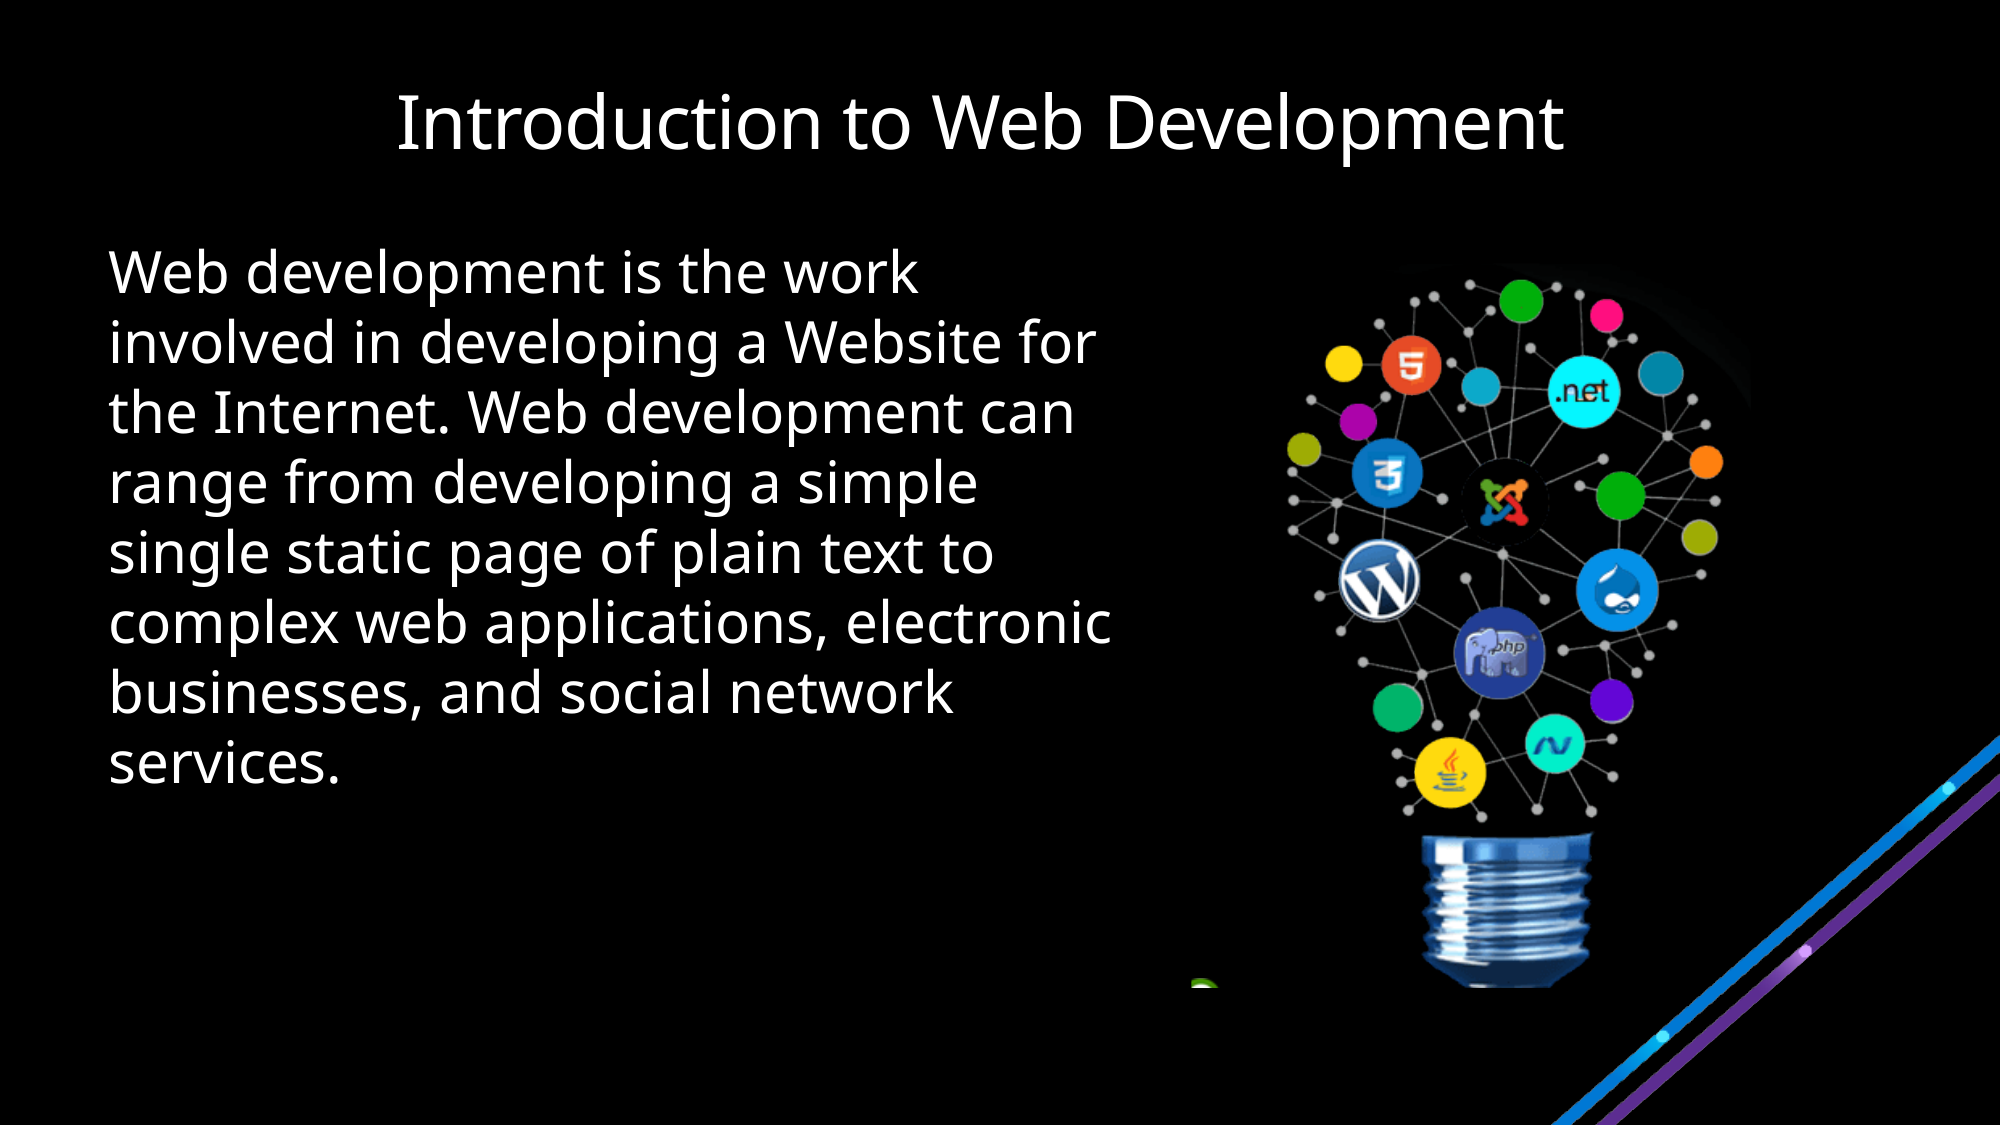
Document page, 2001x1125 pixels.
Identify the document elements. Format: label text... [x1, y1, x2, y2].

picture [1191, 261, 2001, 1125]
list Web development is the work involved in developing a Website for the Internet. Web development can range from developing a simple single static page of plain text to complex web applications, electronic businesses, and social network services. [108, 235, 1122, 816]
title Introduction to Web Development [96, 75, 1904, 166]
